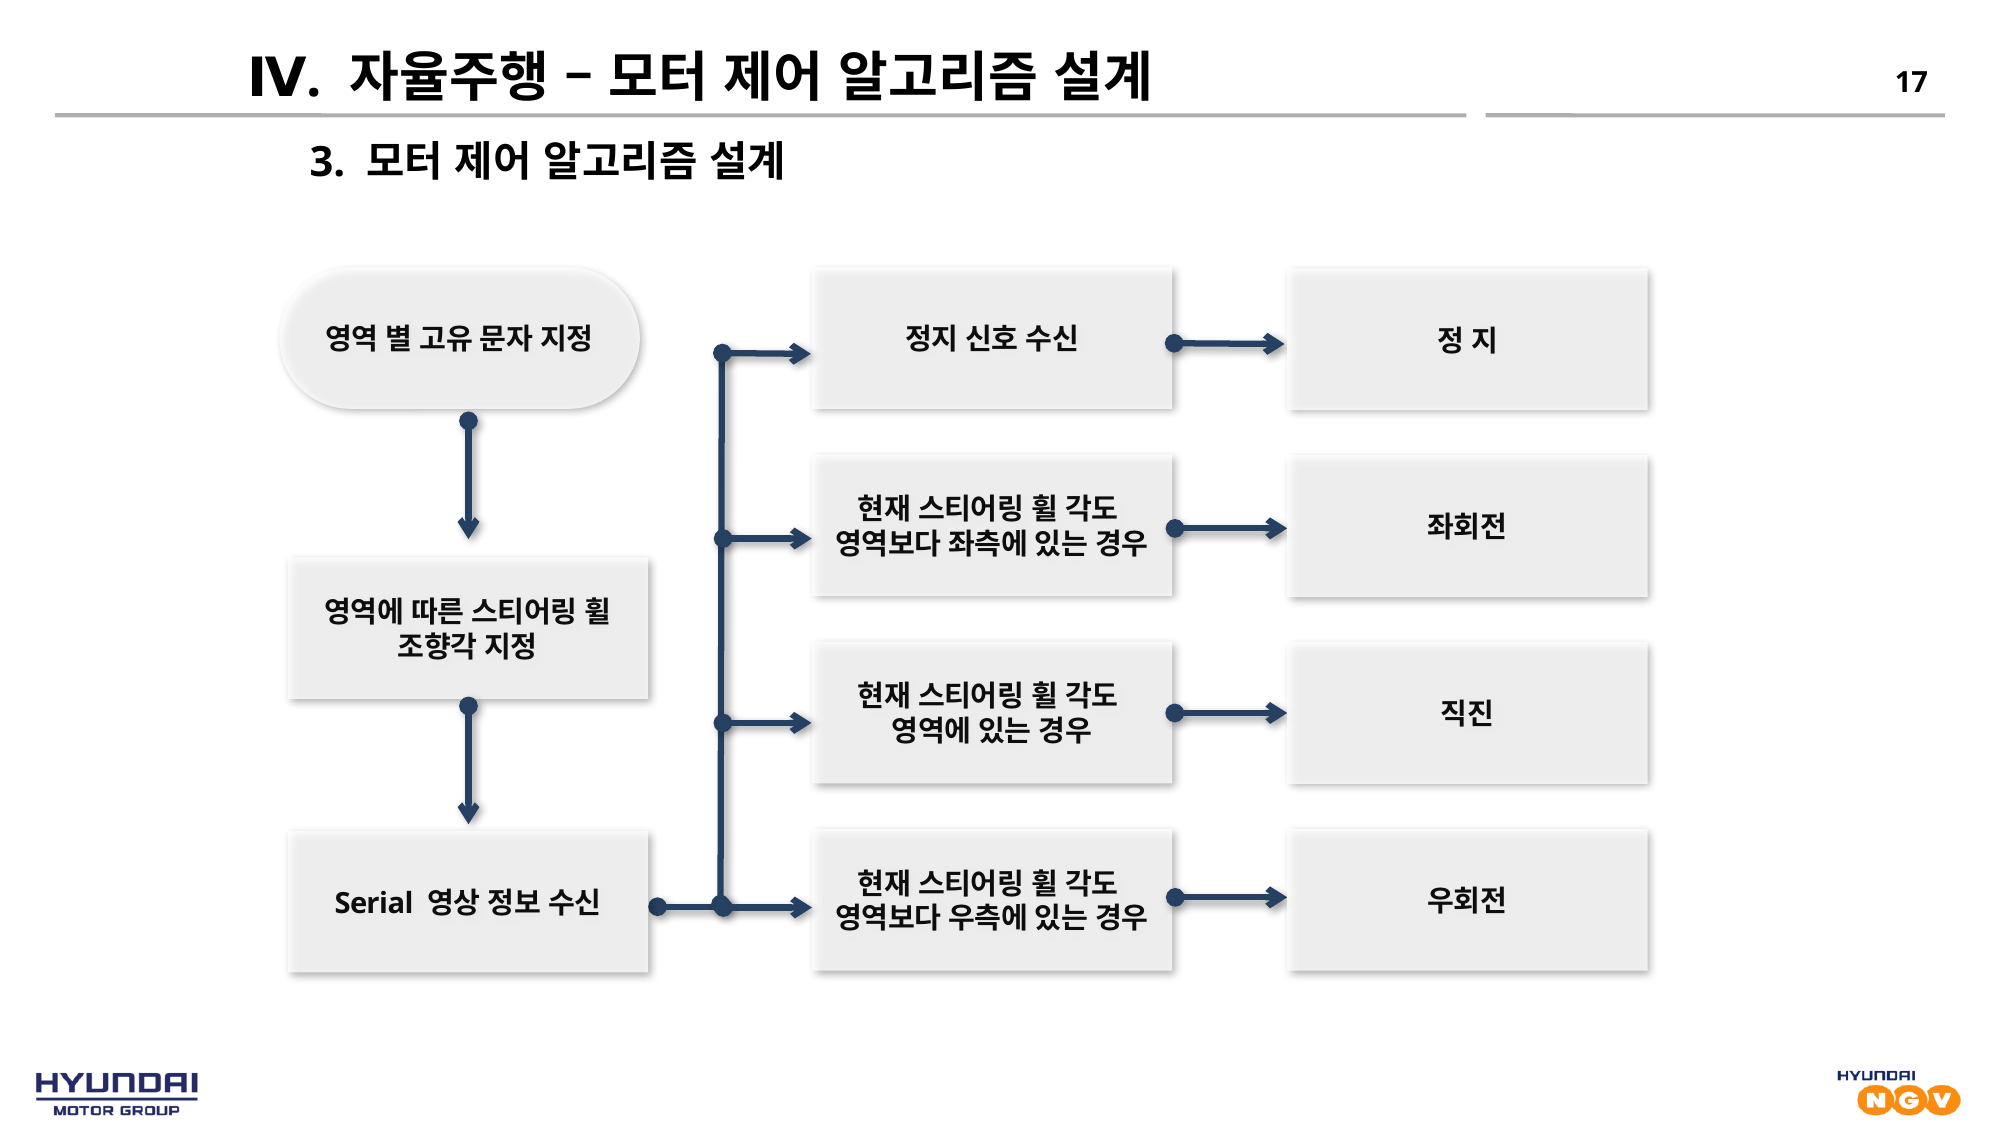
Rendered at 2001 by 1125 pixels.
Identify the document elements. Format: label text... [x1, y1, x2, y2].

text_box 직진 [1285, 640, 1650, 786]
text_box 영역에 따른 스티어링 휠 조향각 지정 [286, 555, 650, 701]
picture [1820, 1063, 2000, 1121]
text_box 현재 스티어링 휠 각도 영역보다 우측에 있는 경우 [810, 827, 1174, 973]
text_box 영역 별 고유 문자 지정 [277, 265, 642, 411]
text_box 3. 모터 제어 알고리즘 설계 [294, 127, 1222, 211]
text_box 우회전 [1285, 827, 1650, 973]
title Ⅳ. 자율주행 – 모터 제어 알고리즘 설계 [232, 32, 1274, 117]
slide_number 17 [1843, 53, 1944, 114]
text_box 정 지 [1285, 266, 1650, 412]
text_box 좌회전 [1285, 453, 1650, 599]
text_box 정지 신호 수신 [810, 265, 1174, 411]
picture [0, 1056, 230, 1125]
text_box 현재 스티어링 휠 각도 영역보다 좌측에 있는 경우 [810, 452, 1174, 598]
text_box 현재 스티어링 휠 각도 영역에 있는 경우 [810, 640, 1174, 785]
text_box Serial 영상 정보 수신 [286, 829, 650, 974]
